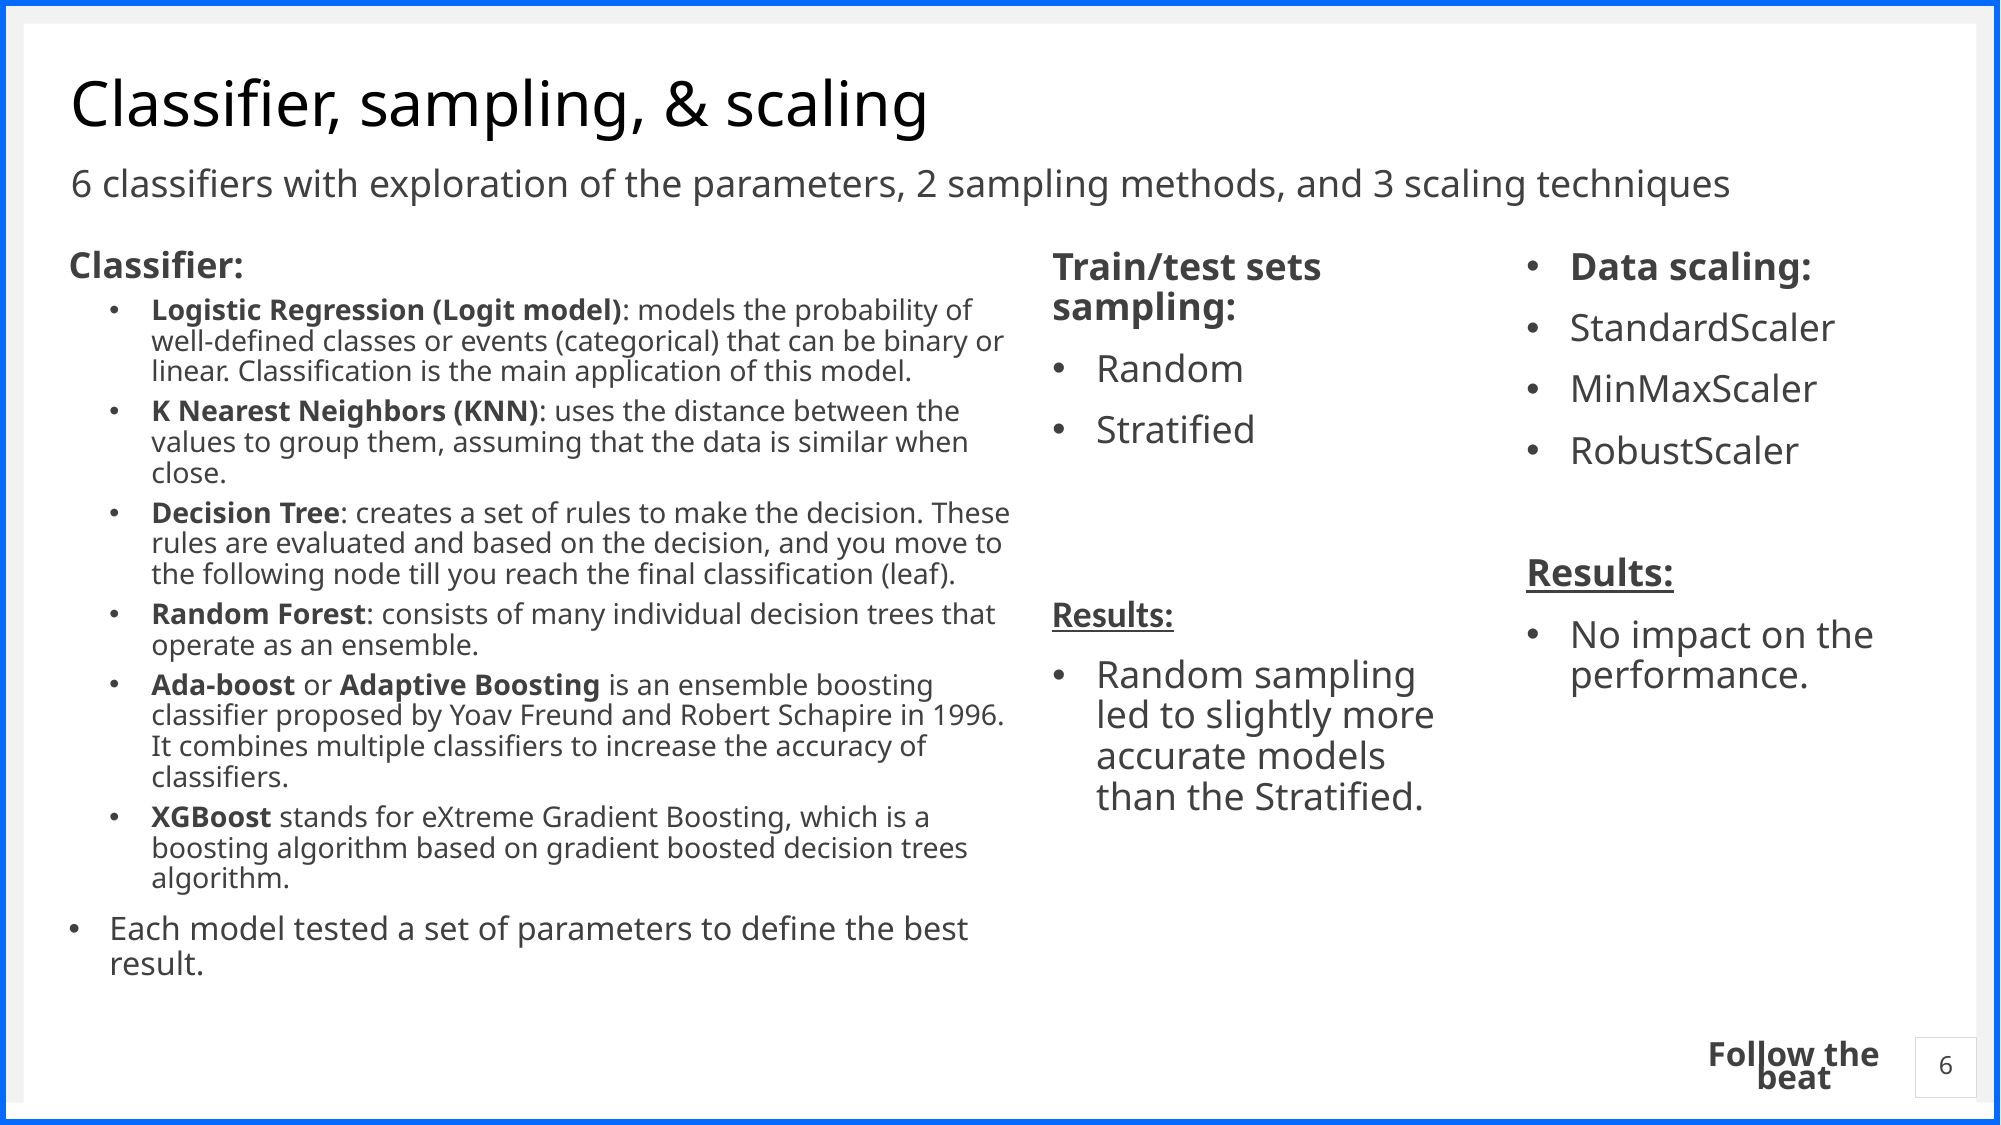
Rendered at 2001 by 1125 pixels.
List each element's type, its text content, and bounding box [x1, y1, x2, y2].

list Data scaling: StandardScaler MinMaxScaler RobustScaler Results: No impact on the performance. [1526, 247, 1932, 1016]
list Train/test sets sampling: Random Stratified Results: Random sampling led to slightly more accurate models than the Stratified. [1052, 247, 1458, 1016]
slide_number 6 [1915, 1037, 1977, 1098]
list 6 classifiers with exploration of the parameters, 2 sampling methods, and 3 scaling techniques [70, 165, 1931, 225]
list Classifier: Logistic Regression (Logit model): models the probability of well-defined classes or events (categorical) that can be binary or linear. Classification is the main application of this model. K Nearest Neighbors (KNN): uses the distance between the values to group them, assuming that the data is similar when close. Decision Tree: creates a set of rules to make the decision. These rules are evaluated and based on the decision, and you move to the following node till you reach the final classification (leaf). Random Forest: consists of many individual decision trees that operate as an ensemble. Ada-boost or Adaptive Boosting is an ensemble boosting classifier proposed by Yoav Freund and Robert Schapire in 1996. It combines multiple classifiers to increase the accuracy of classifiers. XGBoost stands for eXtreme Gradient Boosting, which is a boosting algorithm based on gradient boosted decision trees algorithm. Each model tested a set of parameters to define the best result. [68, 248, 1014, 1016]
title Classifier, sampling, & scaling [70, 70, 1932, 142]
